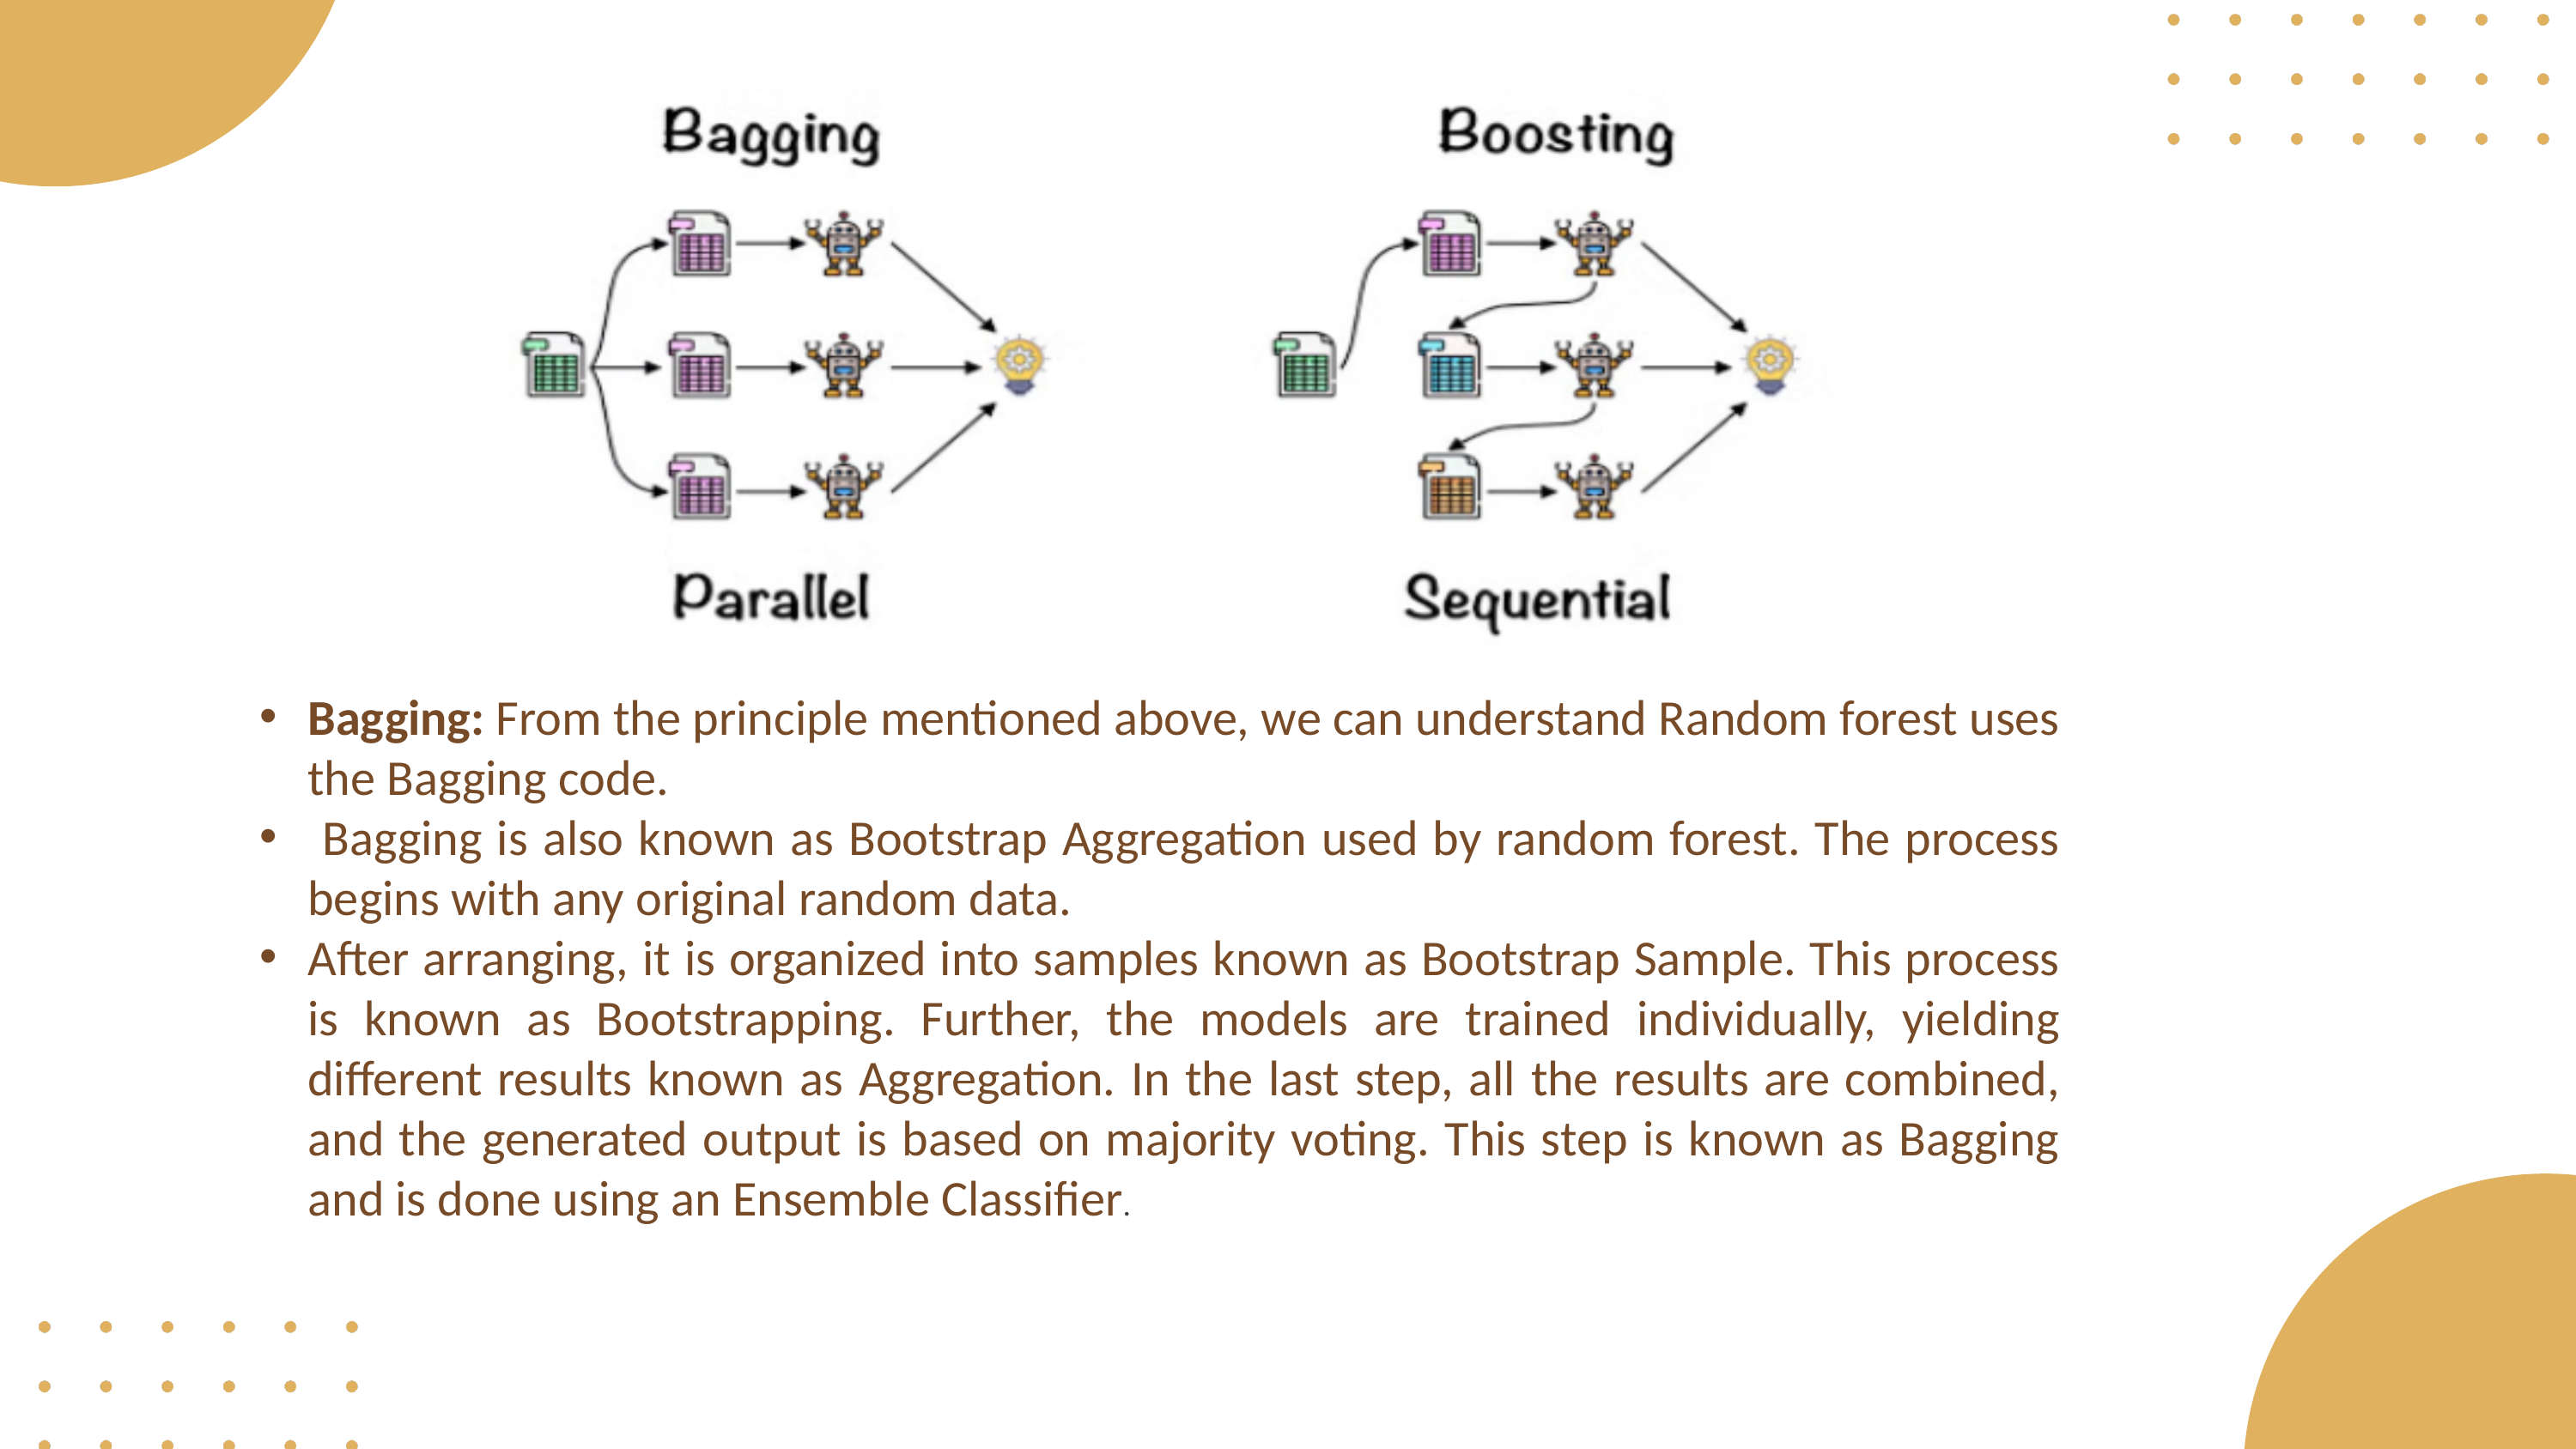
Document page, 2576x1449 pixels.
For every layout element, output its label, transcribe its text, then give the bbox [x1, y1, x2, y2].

picture [296, 74, 2008, 681]
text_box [2243, 1173, 2576, 1449]
text_box [2167, 0, 2576, 145]
text_box [0, 1320, 358, 1449]
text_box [0, 0, 359, 187]
text_box Bagging: From the principle mentioned above, we can understand Random forest uses the Bagging code. Bagging is also known as Bootstrap Aggregation used by random forest. The process begins with any original random data. After arranging, it is organized into samples known as Bootstrap Sample. This process is known as Bootstrapping. Further, the models are trained individually, yielding different results known as Aggregation. In the last step, all the results are combined, and the generated output is based on majority voting. This step is known as Bagging and is done using an Ensemble Classifier. [246, 679, 2074, 1233]
